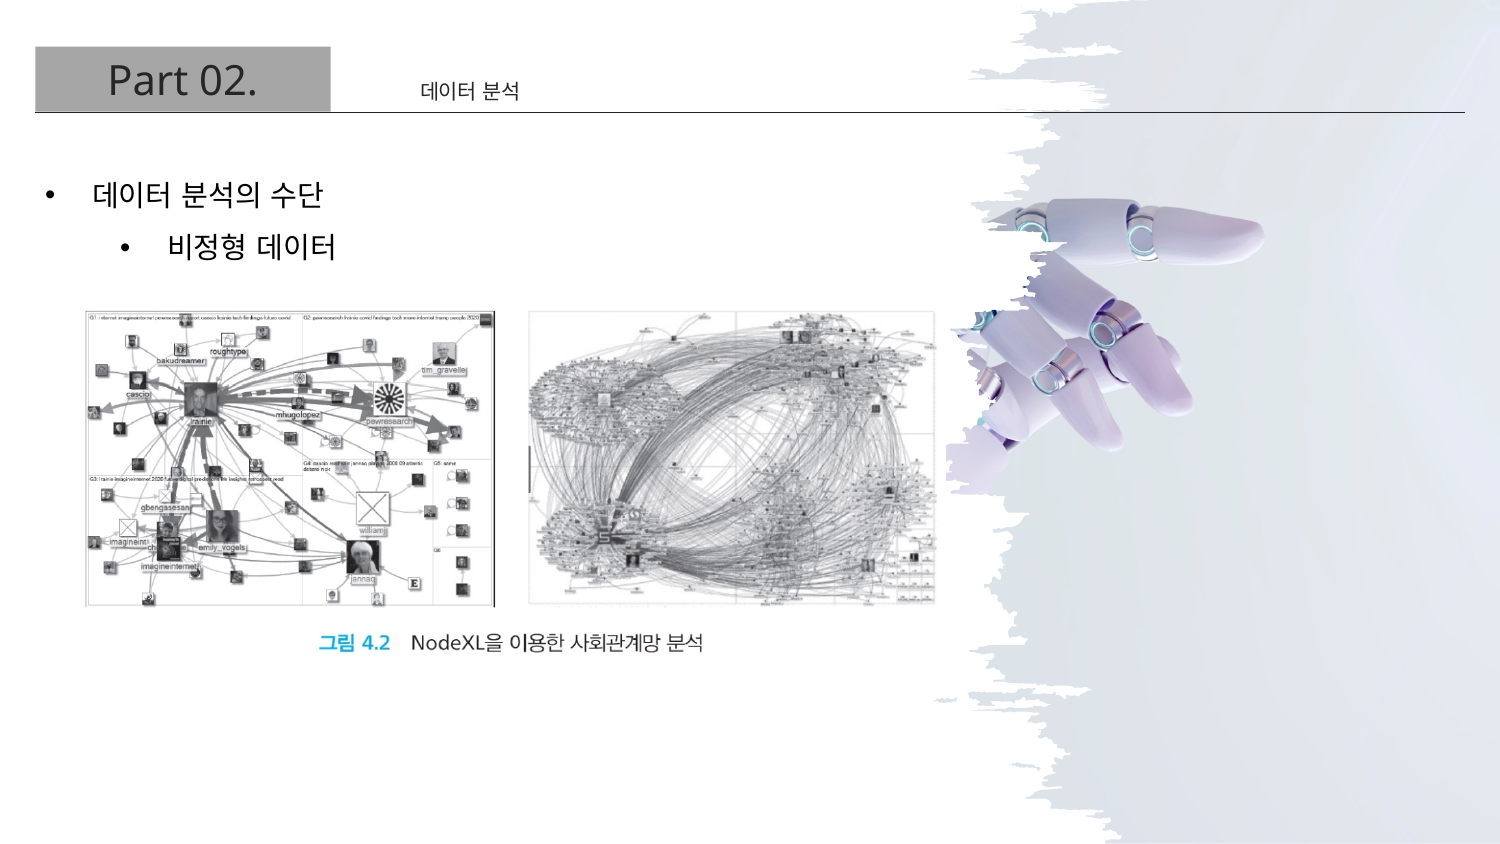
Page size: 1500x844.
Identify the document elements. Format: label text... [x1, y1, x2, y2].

picture [76, 0, 1500, 844]
text_box 데이터 분석의 수단 비정형 데이터 [30, 152, 850, 273]
text_box Part 02. [35, 46, 331, 111]
text_box 데이터 분석 [316, 71, 625, 111]
